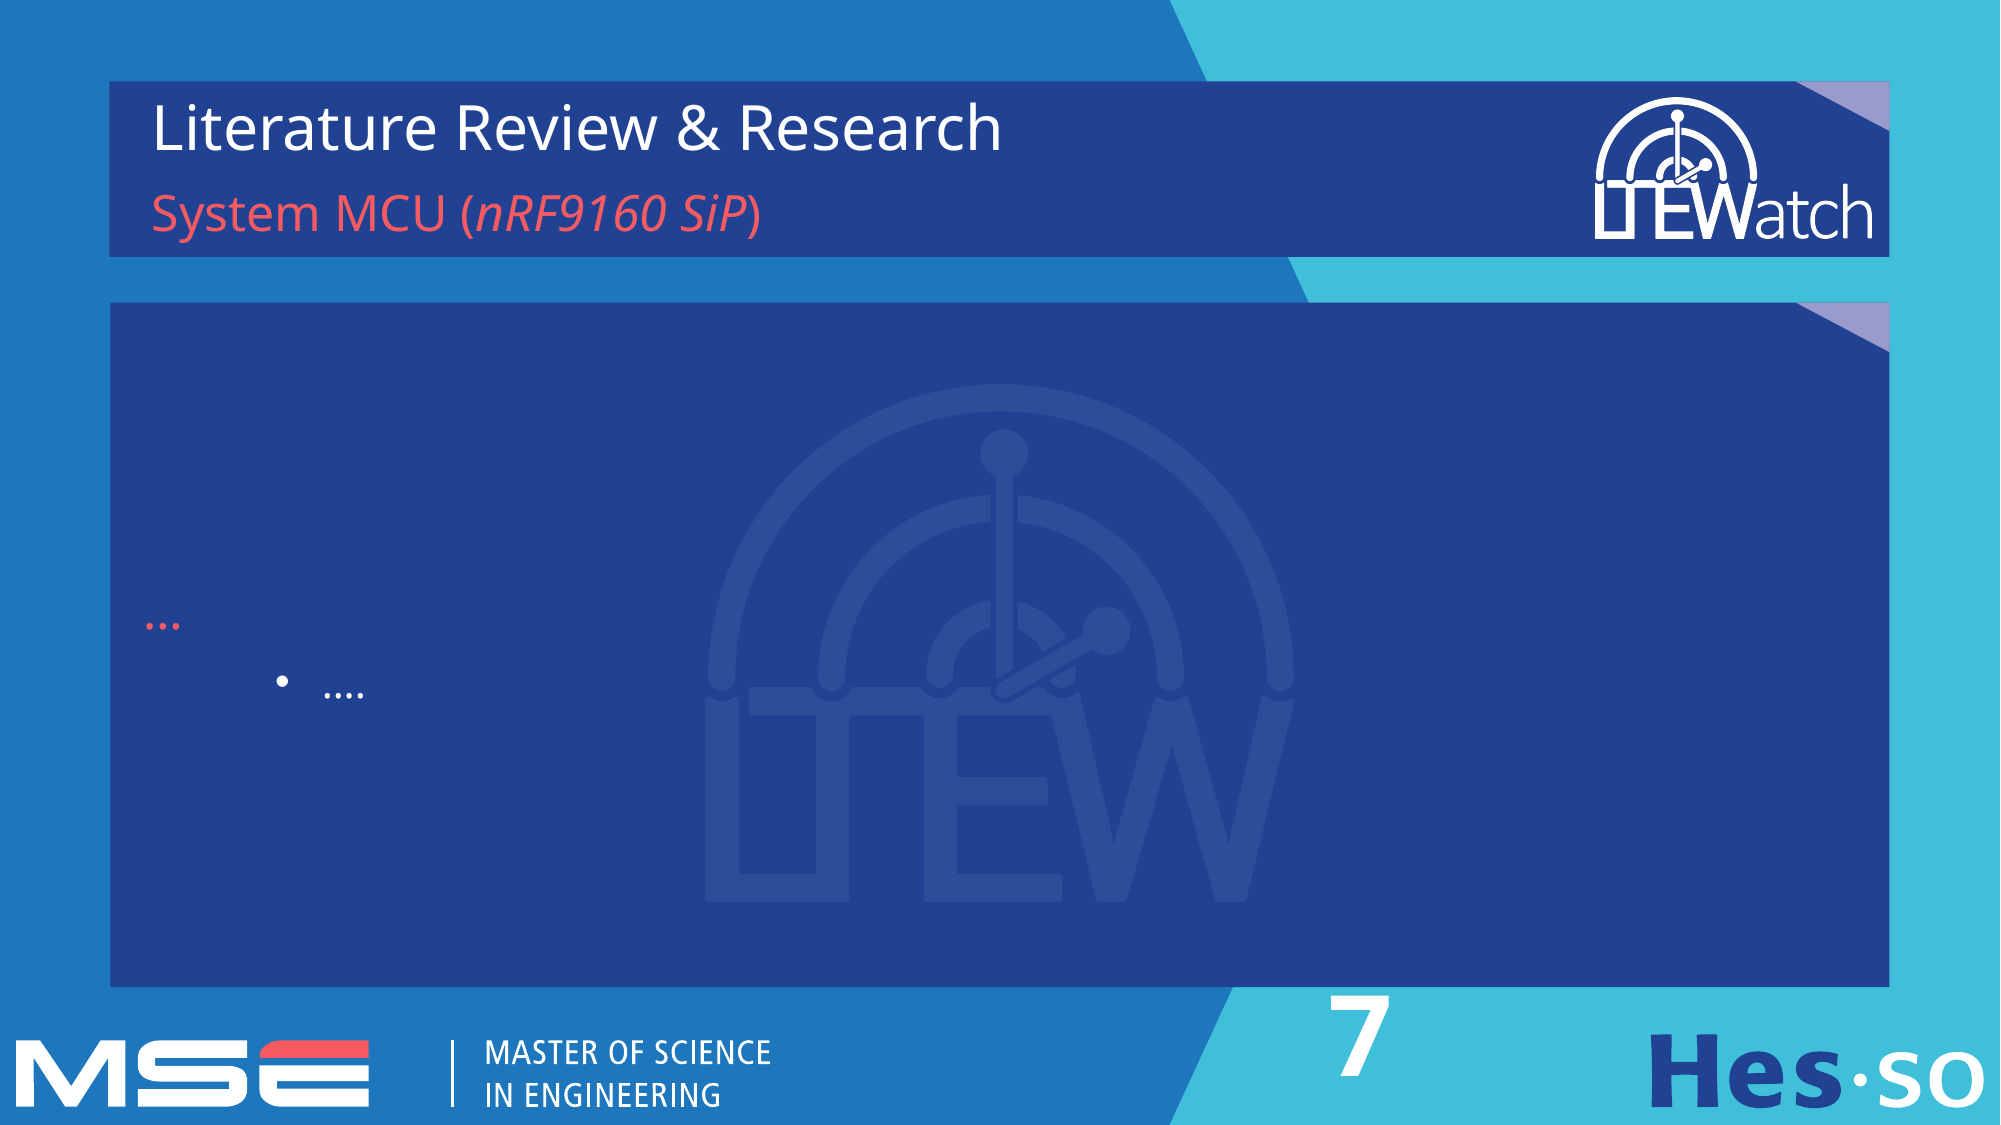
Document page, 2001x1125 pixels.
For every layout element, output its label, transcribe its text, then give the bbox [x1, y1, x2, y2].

list Literature Review & Research [114, 81, 1886, 170]
slide_number 7 [1070, 987, 1651, 1125]
list … …. [114, 302, 1890, 984]
list System MCU (nRF9160 SiP) [114, 170, 1886, 253]
